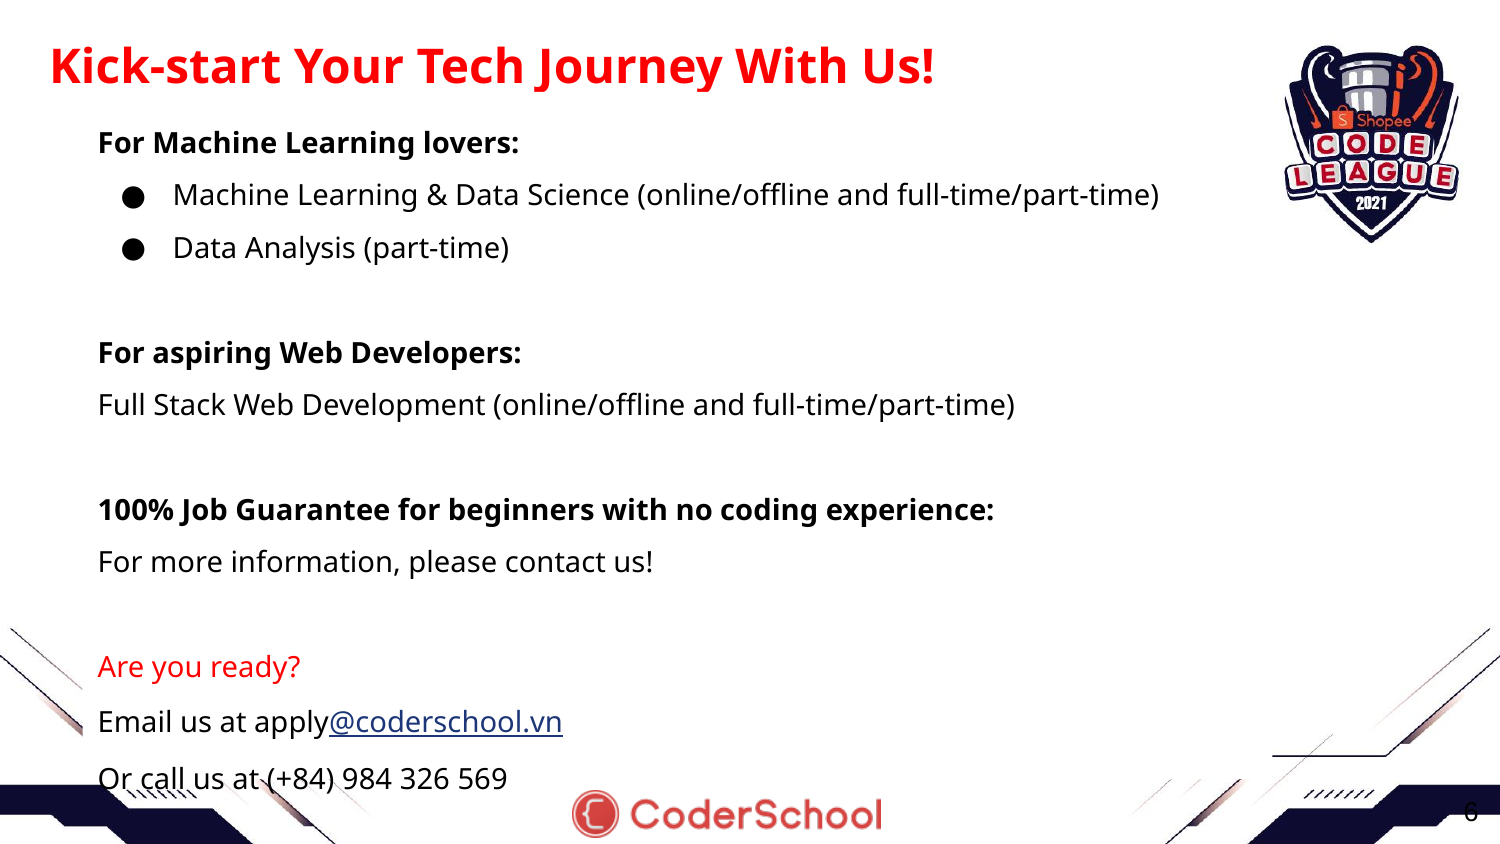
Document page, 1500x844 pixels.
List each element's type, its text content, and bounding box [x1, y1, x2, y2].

title Kick-start Your Tech Journey With Us! [34, 20, 1159, 120]
list For Machine Learning lovers: Machine Learning & Data Science (online/offline and full-time/part-time) Data Analysis (part-time) For aspiring Web Developers: Full Stack Web Development (online/offline and full-time/part-time) 100% Job Guarantee for beginners with no coding experience: For more information, please contact us! Are you ready? Email us at apply@coderschool.vn Or call us at (+84) 984 326 569 [82, 91, 1273, 780]
slide_number ‹#› [1403, 779, 1494, 844]
picture [0, 0, 1500, 844]
